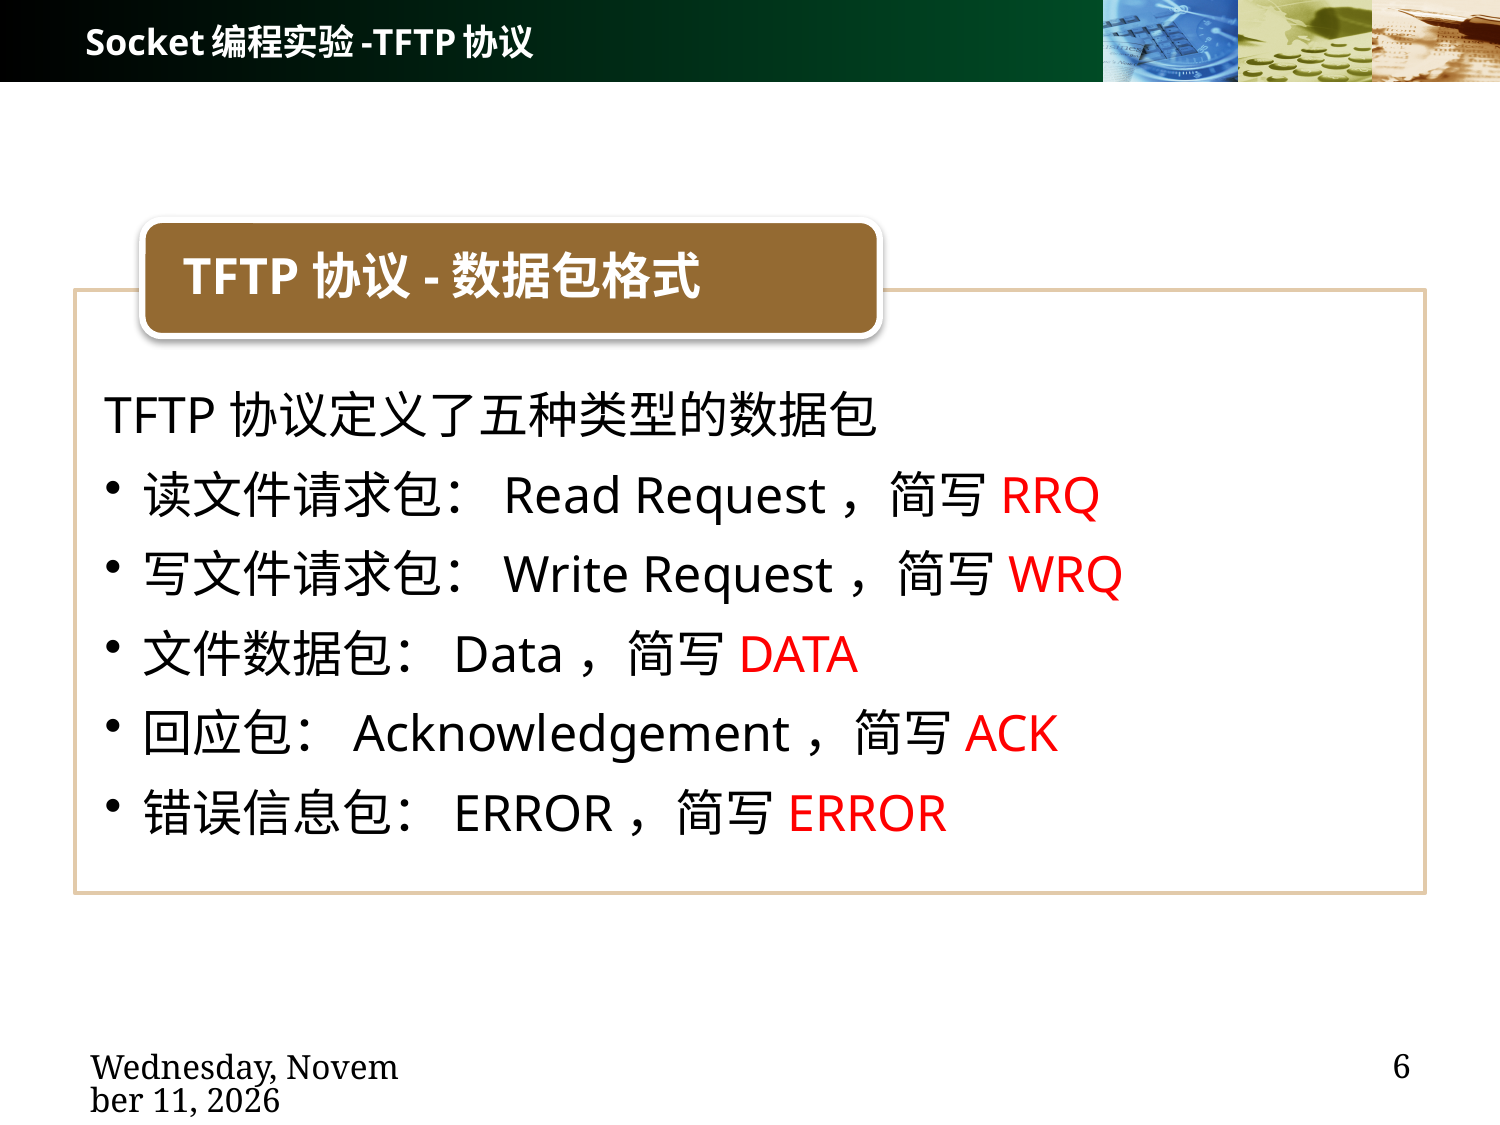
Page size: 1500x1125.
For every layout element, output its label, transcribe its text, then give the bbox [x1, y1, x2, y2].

title Socket编程实验-TFTP协议 [70, 11, 1090, 71]
footer 6 [950, 1022, 1426, 1099]
picture [1103, 0, 1500, 82]
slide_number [74, 1023, 426, 1100]
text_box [74, 289, 1436, 894]
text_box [142, 219, 881, 337]
